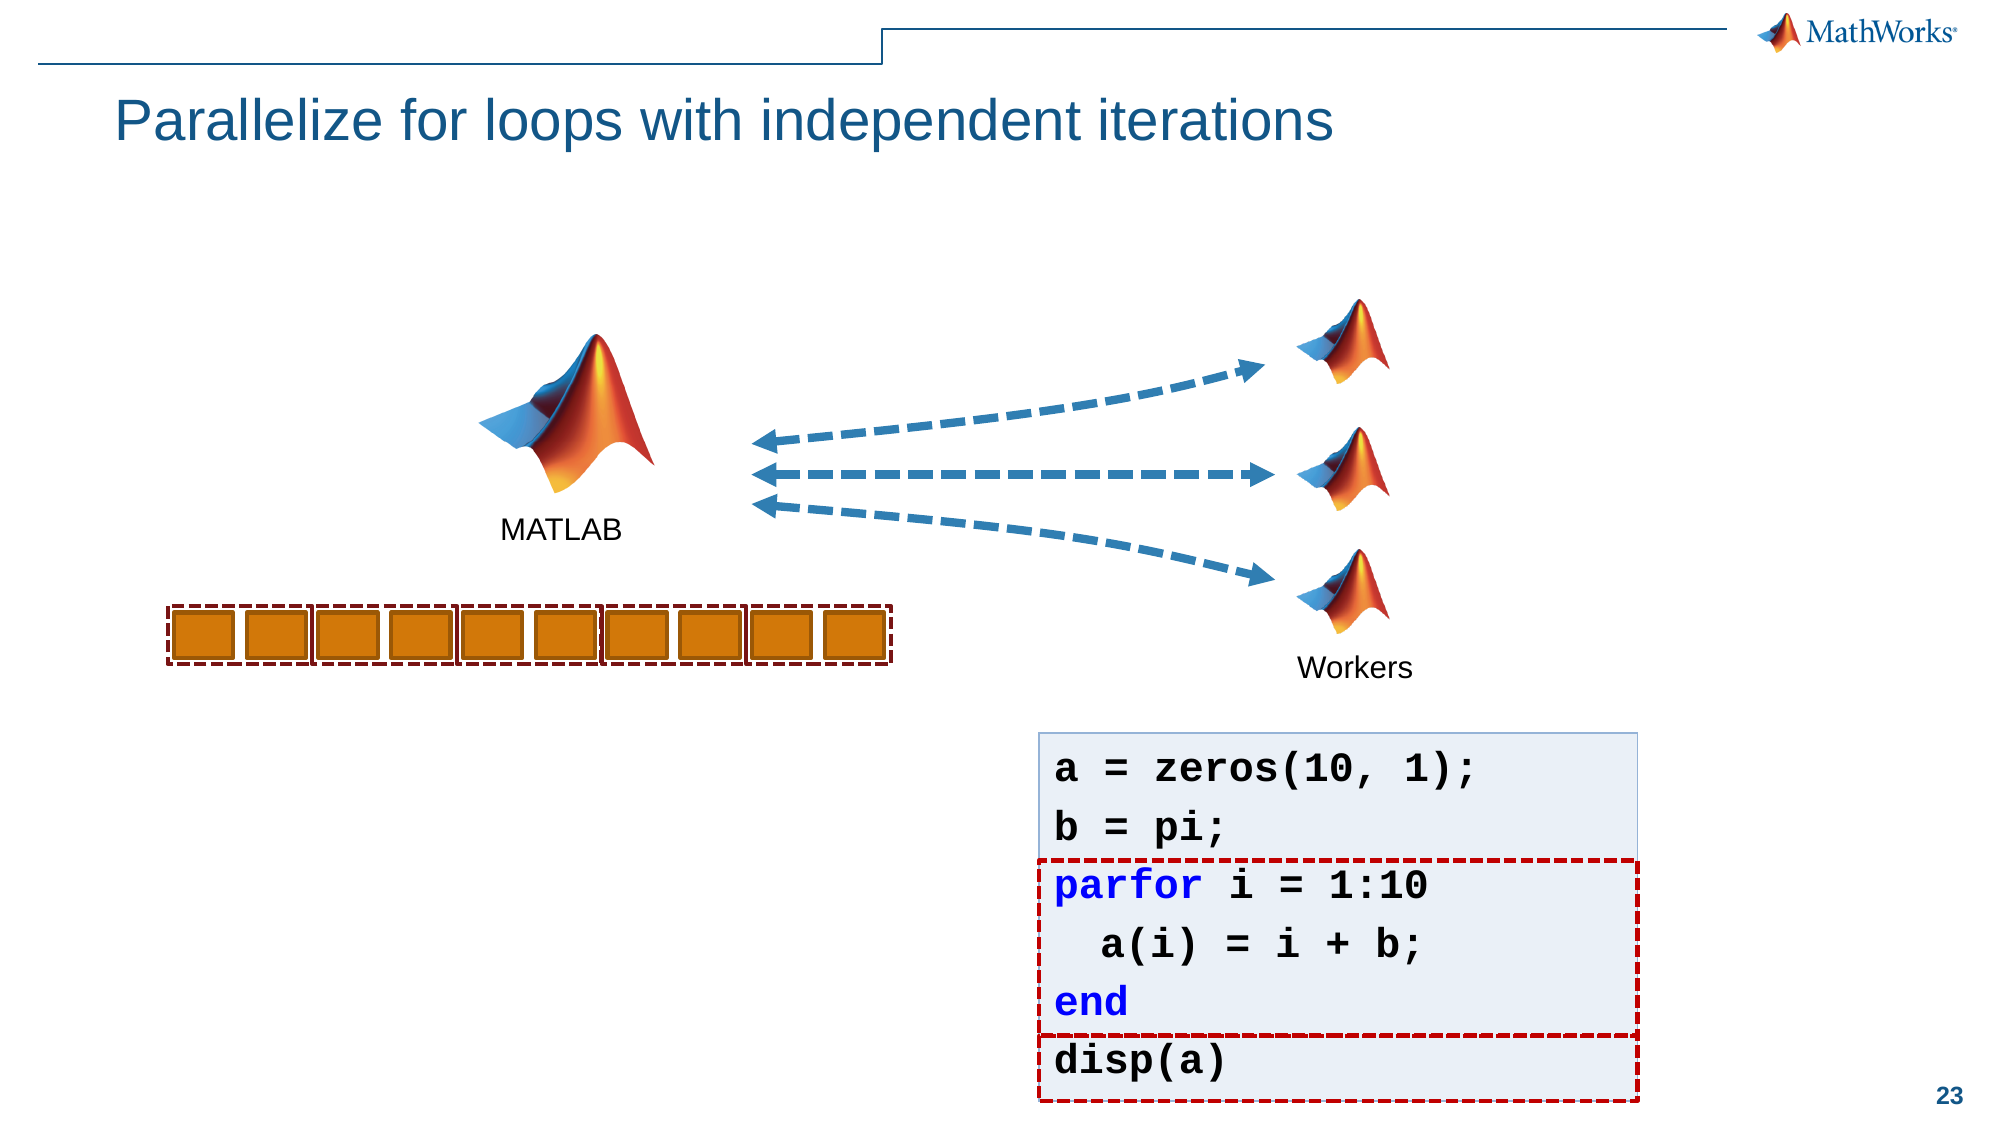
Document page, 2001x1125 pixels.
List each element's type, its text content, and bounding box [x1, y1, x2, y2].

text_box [456, 606, 599, 665]
text_box [751, 498, 1276, 584]
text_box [408, 327, 715, 555]
picture [1296, 549, 1390, 634]
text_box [312, 606, 454, 665]
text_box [601, 606, 744, 665]
text_box [1037, 1034, 1640, 1103]
text_box a = zeros(10, 1); b = pi; parfor i = 1:10 a(i) = i + b; end disp(a) [1038, 732, 1638, 860]
title Parallelize for loops with independent iterations [99, 75, 1867, 238]
text_box [1037, 858, 1640, 1035]
text_box [751, 468, 1276, 481]
picture [1296, 426, 1390, 512]
picture [1751, 3, 1970, 63]
text_box [751, 361, 1266, 449]
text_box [167, 606, 309, 665]
picture [1296, 299, 1390, 384]
text_box Workers [1203, 639, 1508, 692]
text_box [746, 606, 892, 665]
